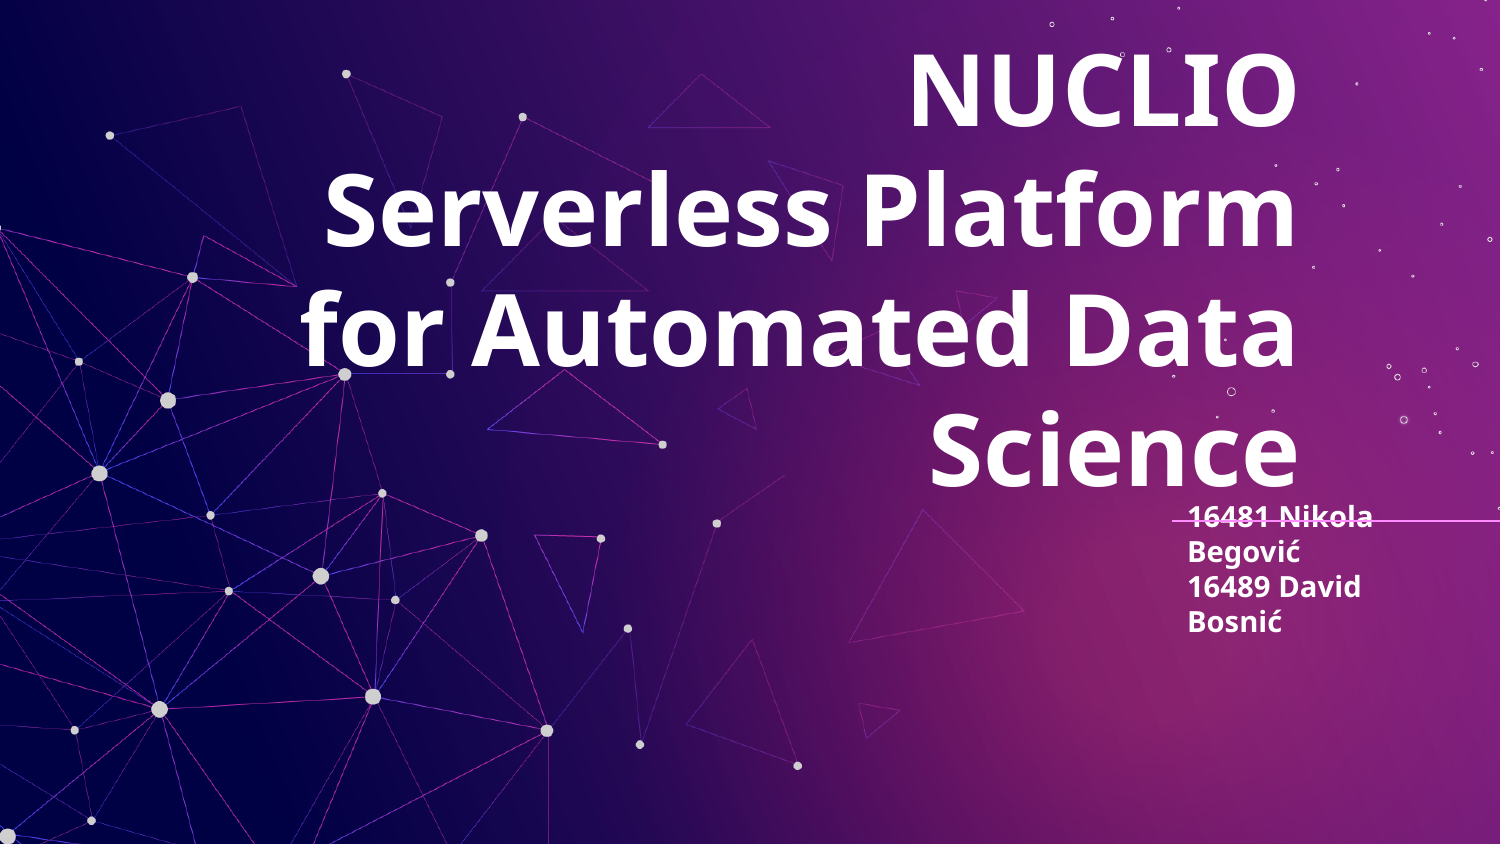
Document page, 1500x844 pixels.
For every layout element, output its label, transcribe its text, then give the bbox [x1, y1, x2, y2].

picture [0, 0, 1500, 844]
title NUCLIO Serverless Platform for Automated Data Science [186, 228, 1317, 521]
subtitle 16481 Nikola Begović 16489 David Bosnić [1172, 535, 1469, 654]
